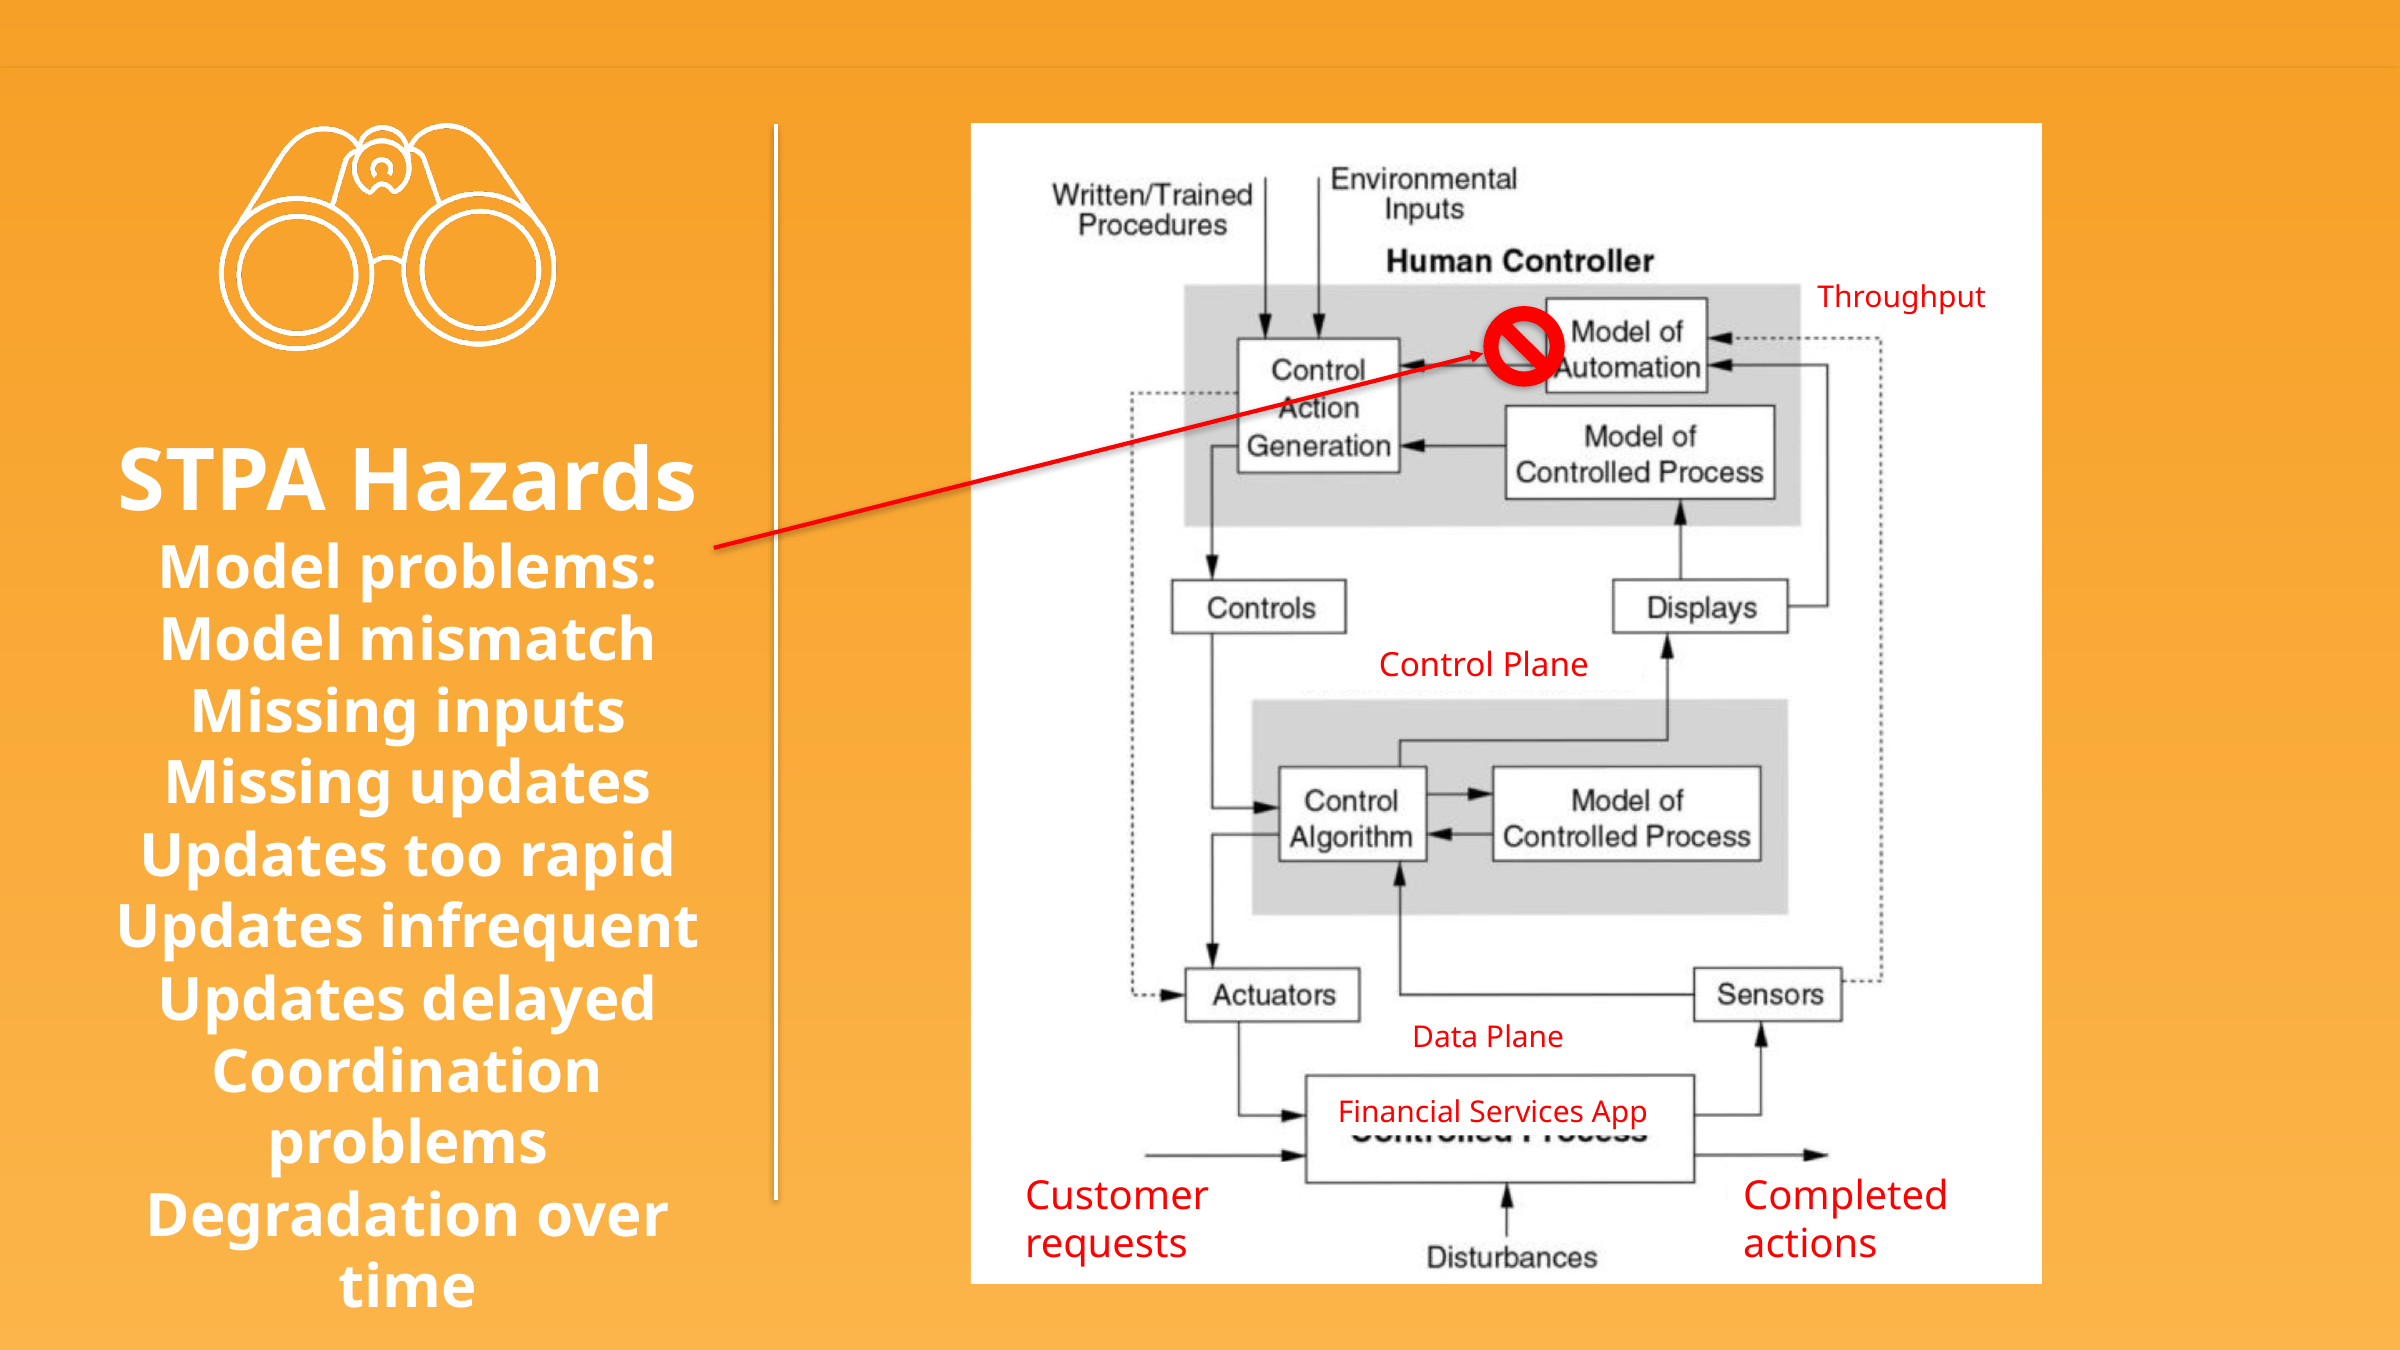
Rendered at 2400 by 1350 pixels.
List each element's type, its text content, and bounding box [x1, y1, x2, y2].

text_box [713, 353, 1484, 549]
picture [970, 123, 2043, 1284]
text_box STPA Hazards Model problems: Model mismatch Missing inputs Missing updates Updates too rapid Updates infrequent Updates delayed Coordination problems Degradation over time [55, 416, 760, 1328]
picture [218, 123, 557, 351]
text_box [0, 67, 2400, 1350]
